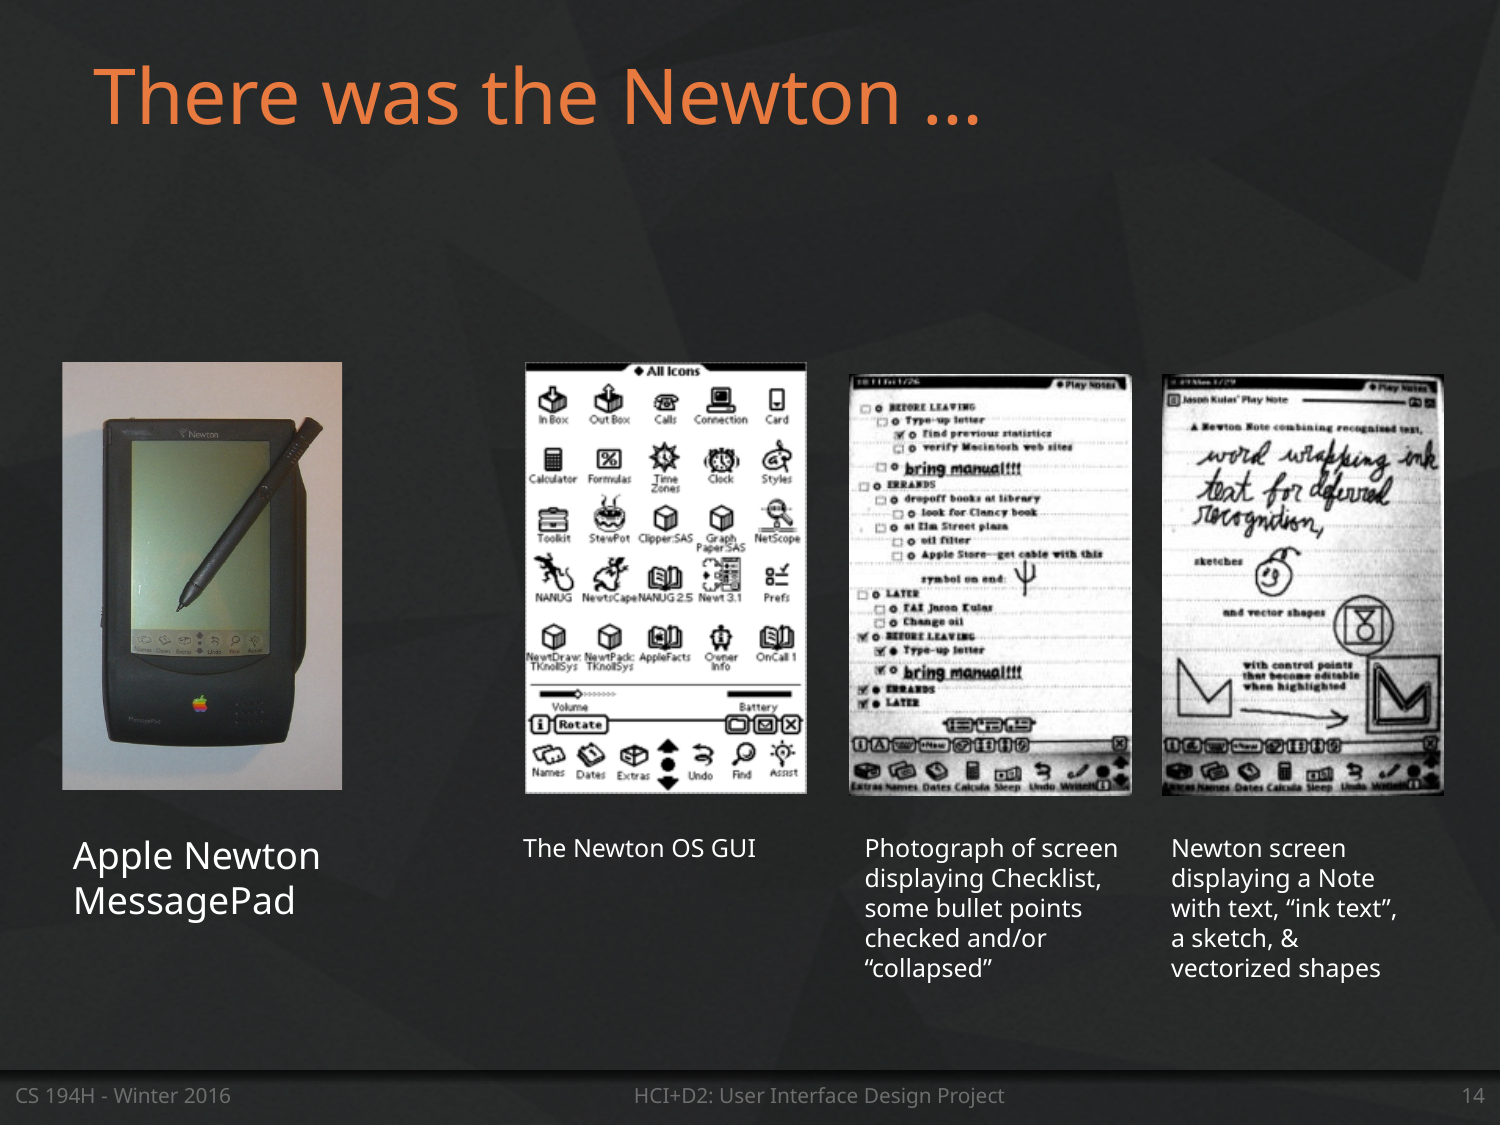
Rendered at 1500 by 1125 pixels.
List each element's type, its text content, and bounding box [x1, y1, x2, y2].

text_box Newton screen displaying a Note with text, “ink text”, a sketch, & vectorized shapes [1156, 825, 1419, 990]
text_box The Newton OS GUI [508, 825, 809, 870]
text_box Photograph of screen displaying Checklist, some bullet points checked and/or “collapsed” [849, 825, 1138, 990]
footer HCI+D2: User Interface Design Project [312, 1074, 1337, 1125]
slide_number 14 [1337, 1074, 1500, 1125]
picture [0, 0, 1500, 1074]
slide_number CS 194H - Winter 2016 [0, 1074, 312, 1125]
title There was the Newton … [78, 0, 1500, 188]
text_box Apple Newton MessagePad [58, 824, 337, 930]
